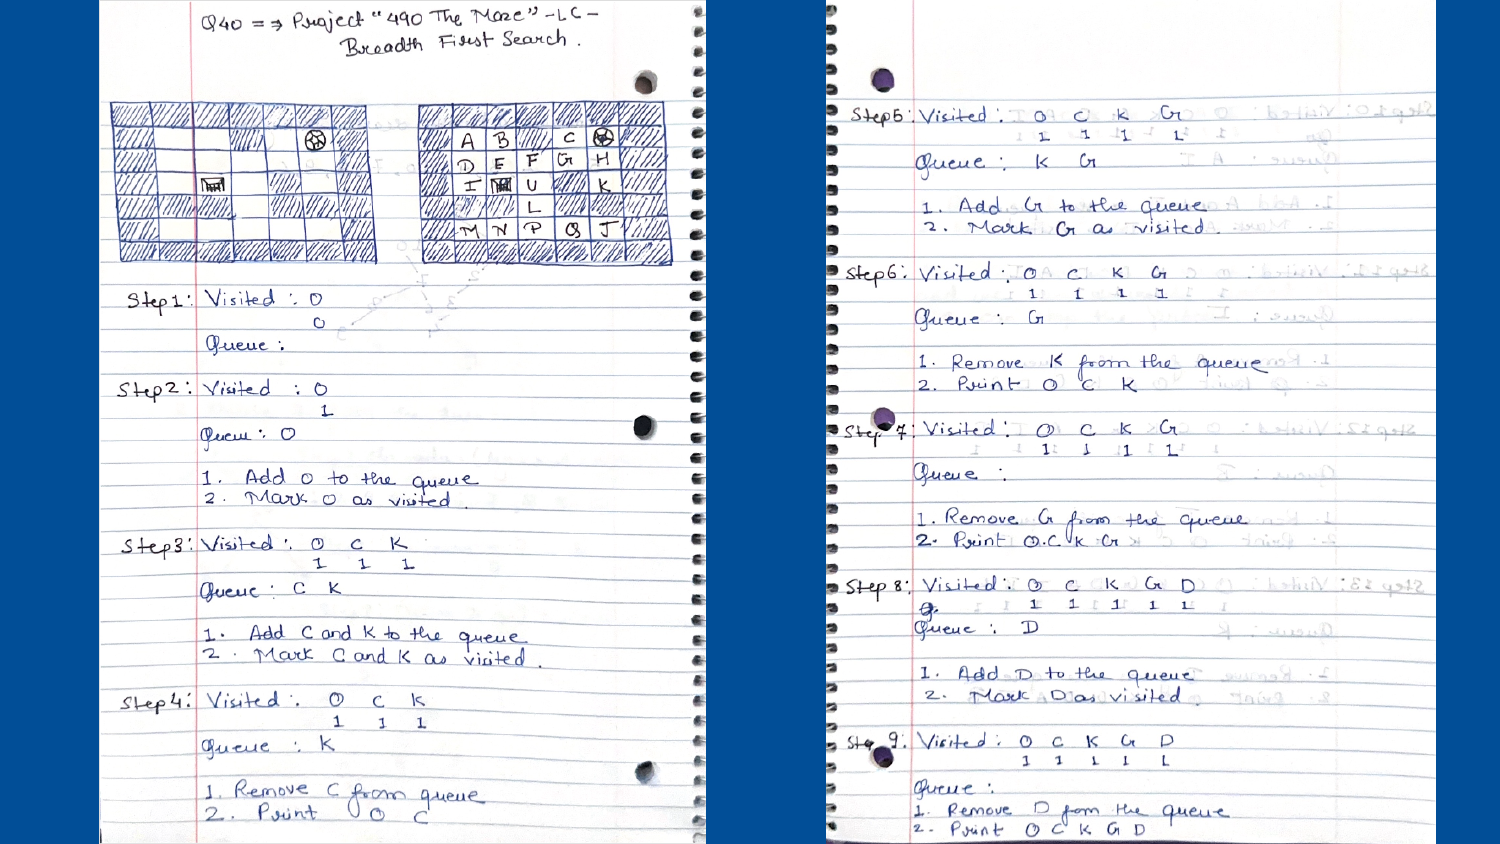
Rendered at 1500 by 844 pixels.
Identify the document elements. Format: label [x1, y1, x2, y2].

picture [99, 0, 706, 844]
picture [826, 0, 1436, 844]
